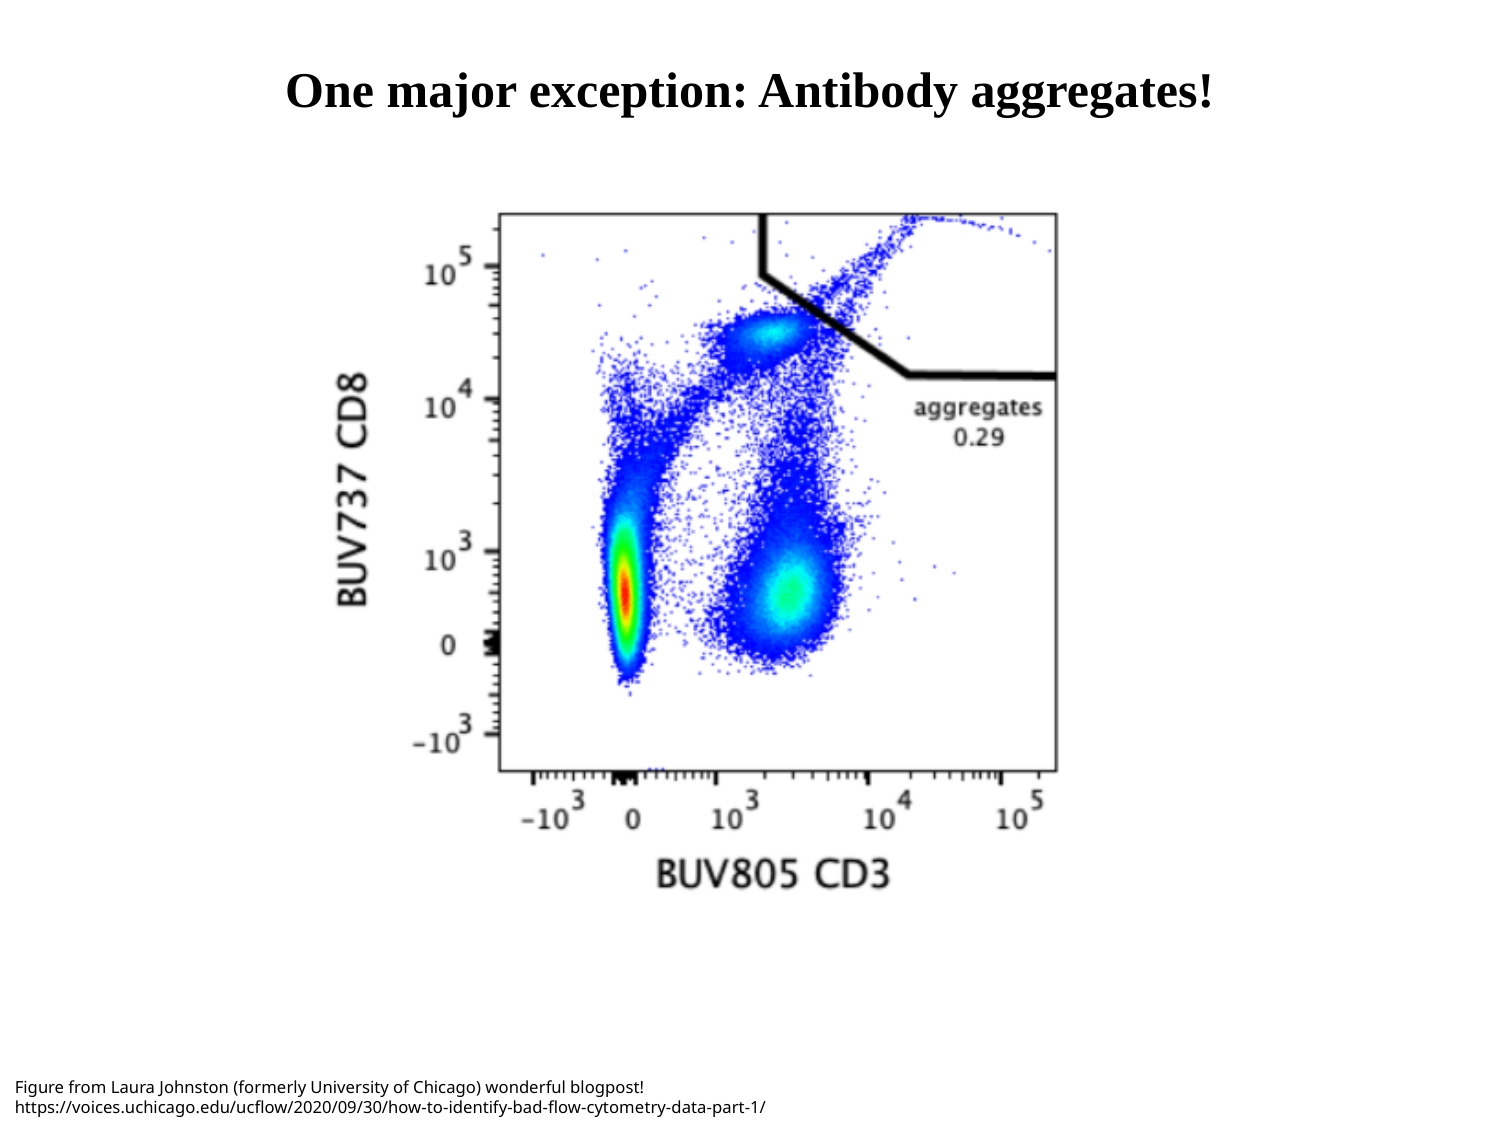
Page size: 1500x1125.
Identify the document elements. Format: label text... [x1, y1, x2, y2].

text_box One major exception: Antibody aggregates! [149, 49, 1350, 125]
text_box Figure from Laura Johnston (formerly University of Chicago) wonderful blogpost! https://voices.uchicago.edu/ucflow/2020/09/30/how-to-identify-bad-flow-cytometry-data-part-1/ [0, 1069, 838, 1125]
picture [299, 161, 1088, 907]
